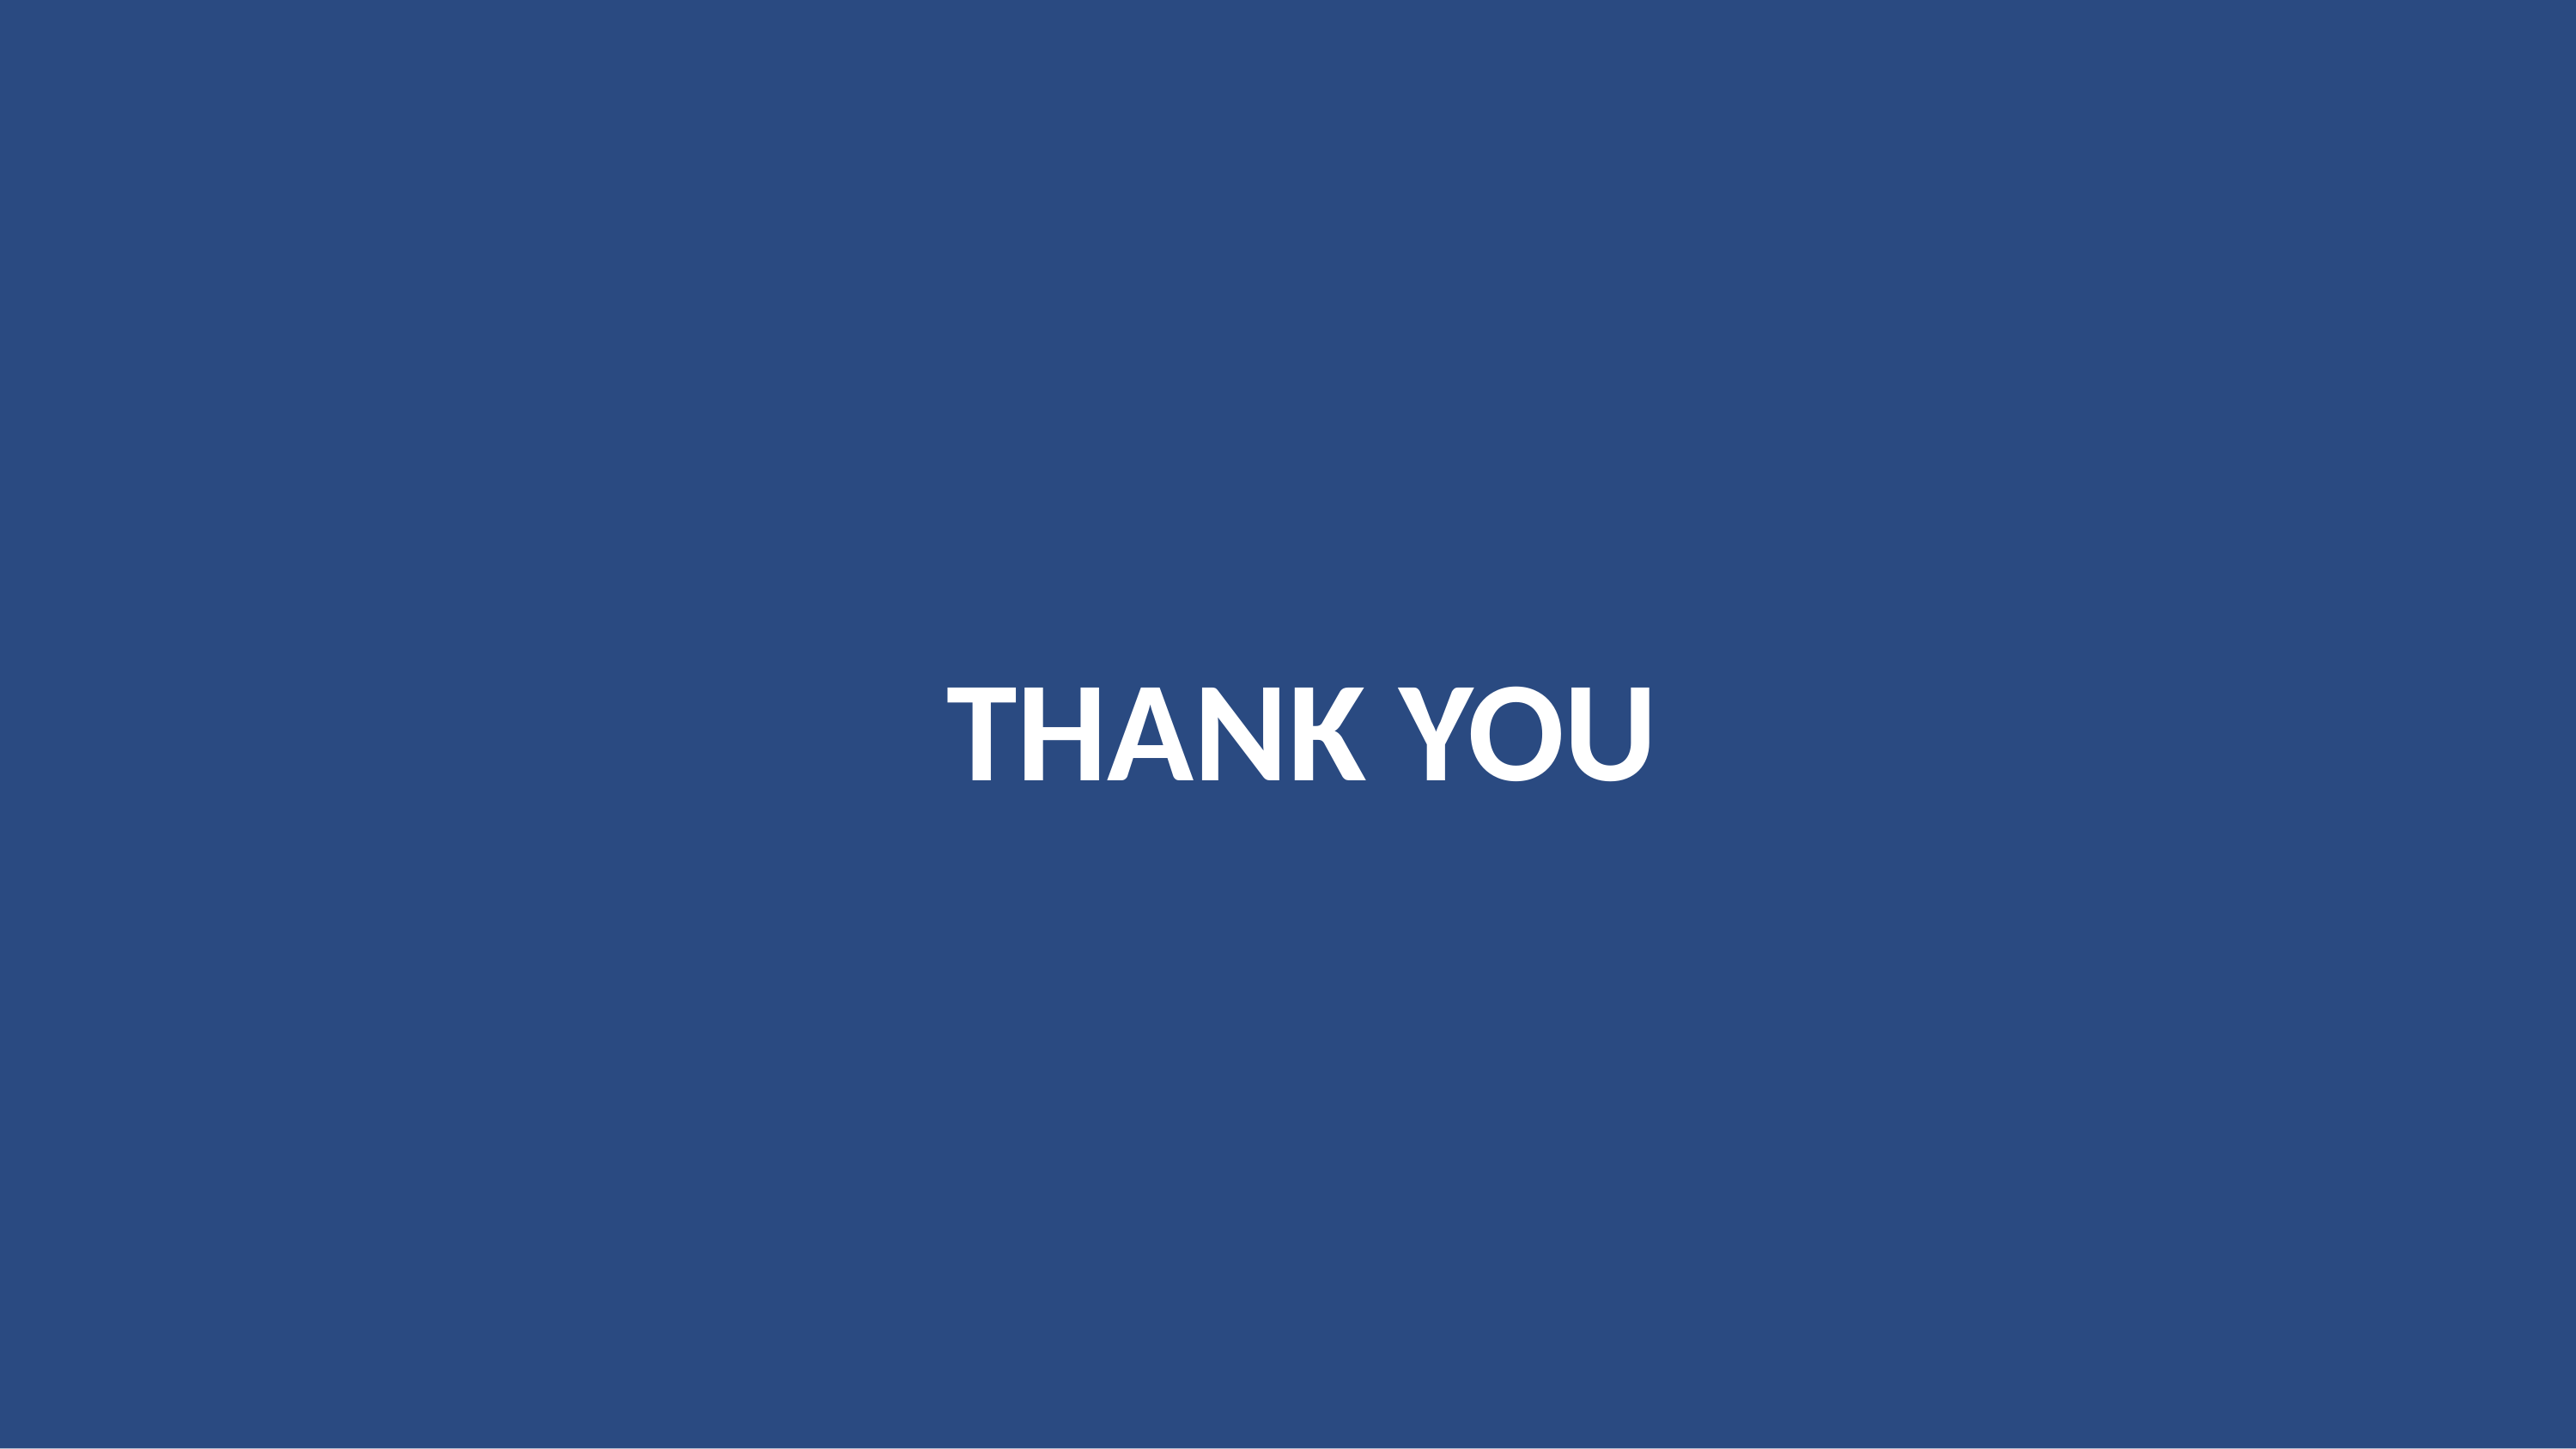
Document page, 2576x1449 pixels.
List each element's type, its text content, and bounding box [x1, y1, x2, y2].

text_box THANK YOU [933, 631, 2190, 815]
